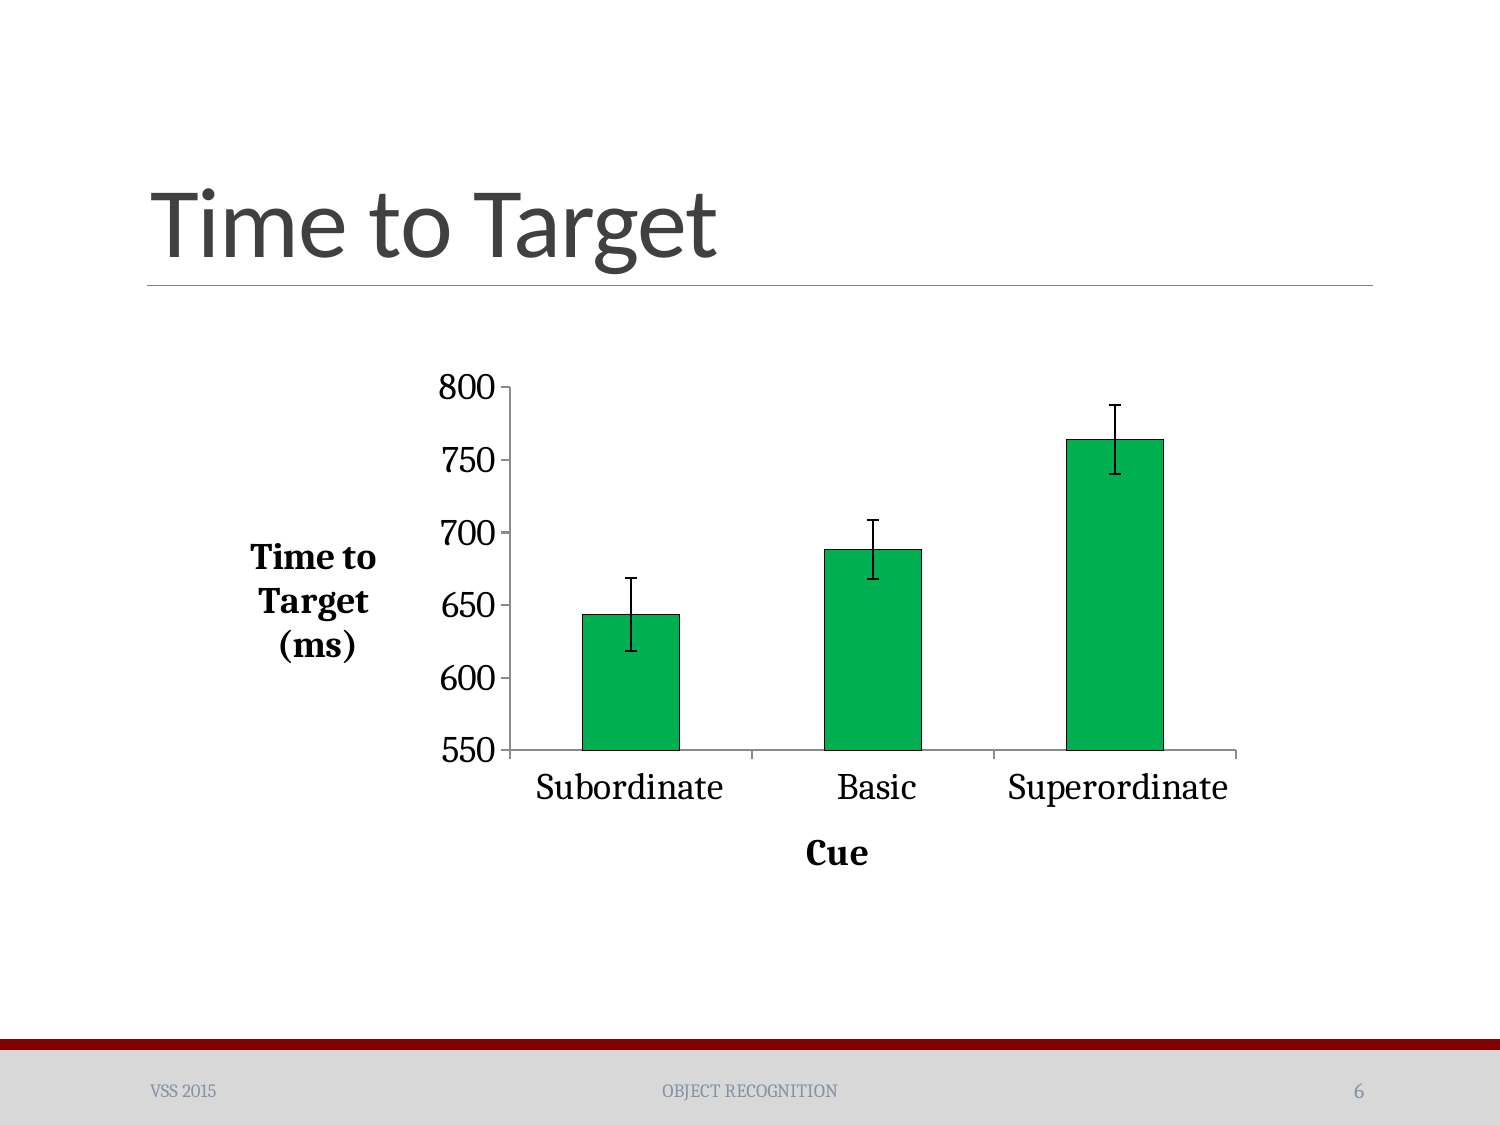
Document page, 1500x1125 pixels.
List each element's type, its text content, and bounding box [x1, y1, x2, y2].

title Time to Target [135, 47, 1373, 285]
footer Object recognition [453, 1059, 1047, 1120]
slide_number 6 [1218, 1059, 1380, 1120]
chart [243, 353, 1257, 912]
slide_number VSS 2015 [135, 1059, 440, 1120]
